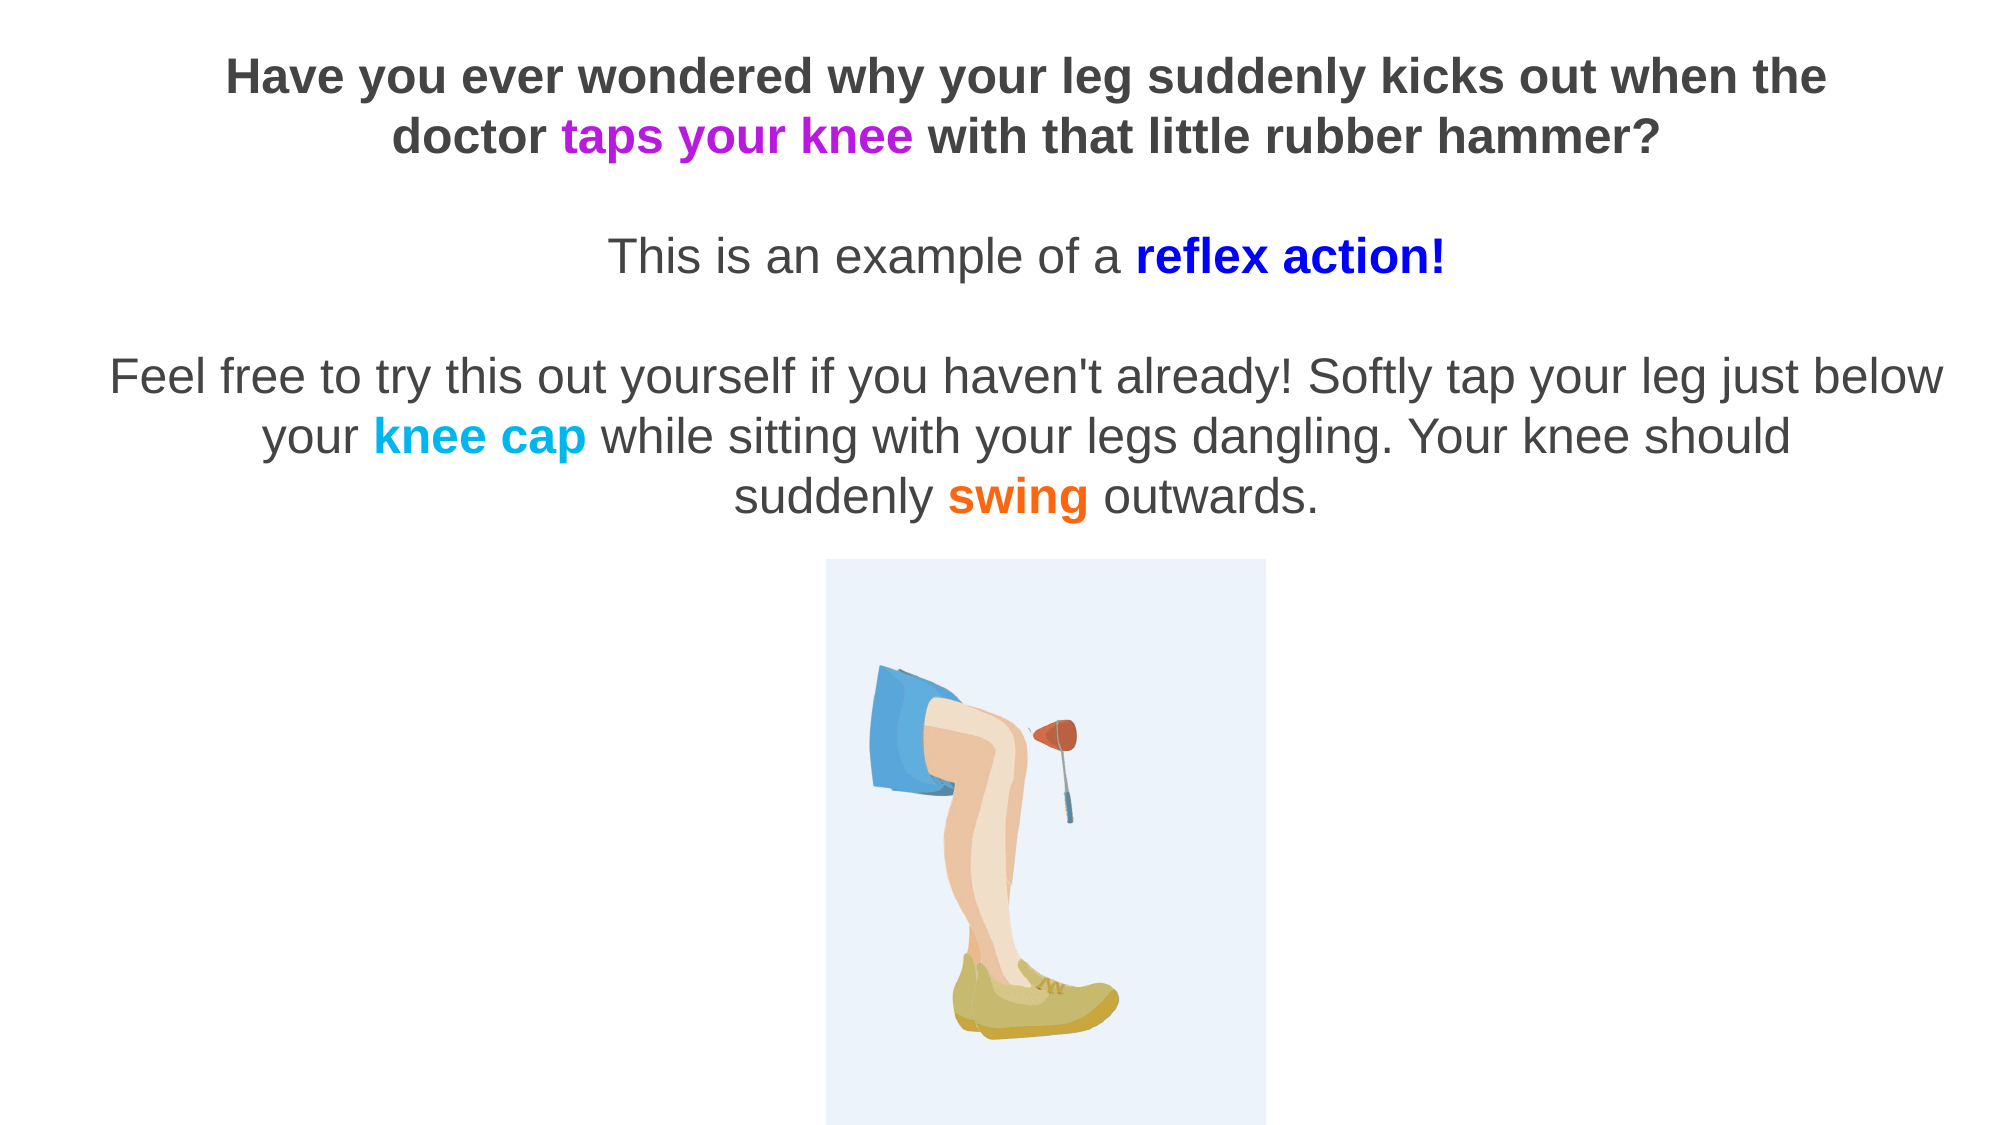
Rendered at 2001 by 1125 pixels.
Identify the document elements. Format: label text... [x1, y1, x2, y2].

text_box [825, 558, 1267, 1125]
text_box Have you ever wondered why your leg suddenly kicks out when the doctor taps your knee with that little rubber hammer? This is an example of a reflex action! Feel free to try this out yourself if you haven't already! Softly tap your leg just below your knee cap while sitting with your legs dangling. Your knee should suddenly swing outwards. [85, 36, 1969, 531]
